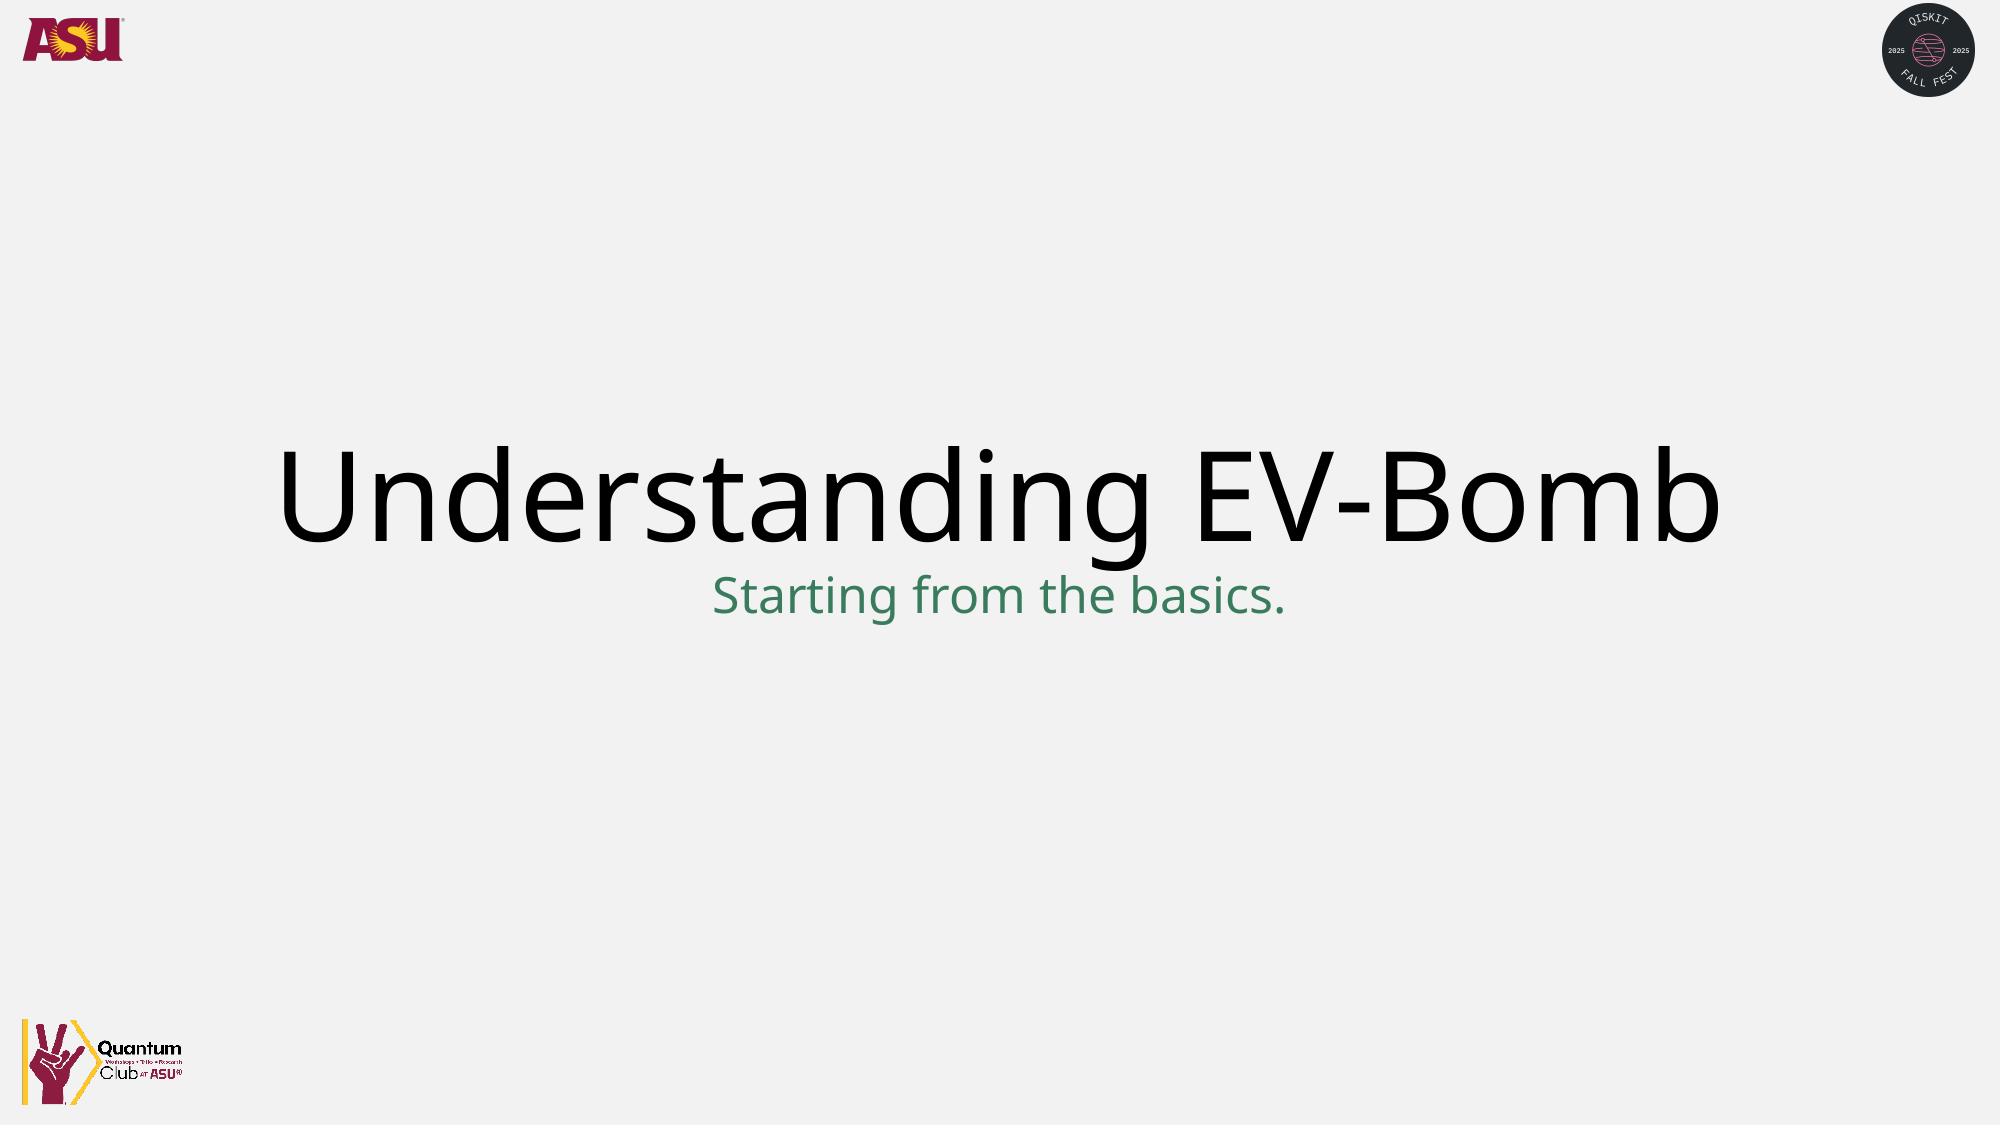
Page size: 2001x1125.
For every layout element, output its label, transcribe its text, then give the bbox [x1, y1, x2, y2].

picture [1882, 3, 1975, 97]
picture [9, 1010, 191, 1113]
title Understanding EV-Bomb [249, 184, 1750, 562]
picture [9, 3, 138, 76]
subtitle Starting from the basics. [249, 562, 1750, 835]
